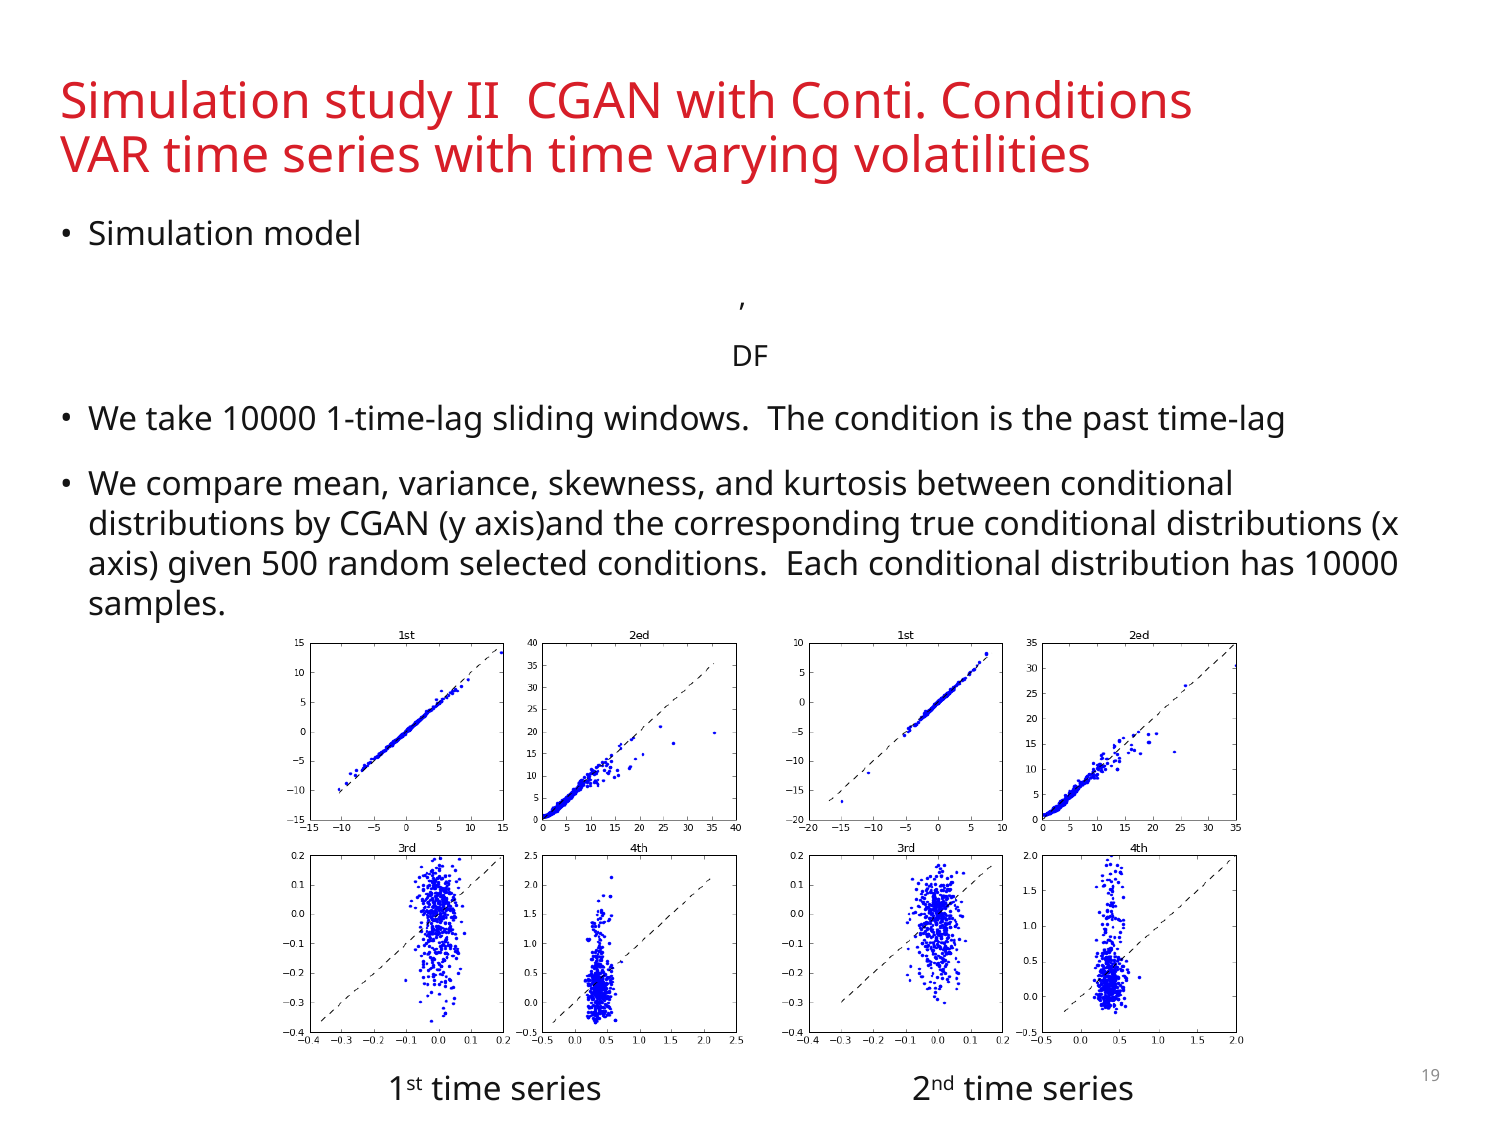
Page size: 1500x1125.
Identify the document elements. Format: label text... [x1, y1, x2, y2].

slide_number 19 [1380, 1050, 1440, 1088]
text_box 2nd time series [912, 1067, 1193, 1108]
picture [774, 624, 1251, 1051]
text_box 1st time series [387, 1067, 669, 1108]
picture [274, 624, 751, 1051]
title Simulation study II CGAN with Conti. Conditions VAR time series with time varying volatilities [60, 75, 1440, 240]
